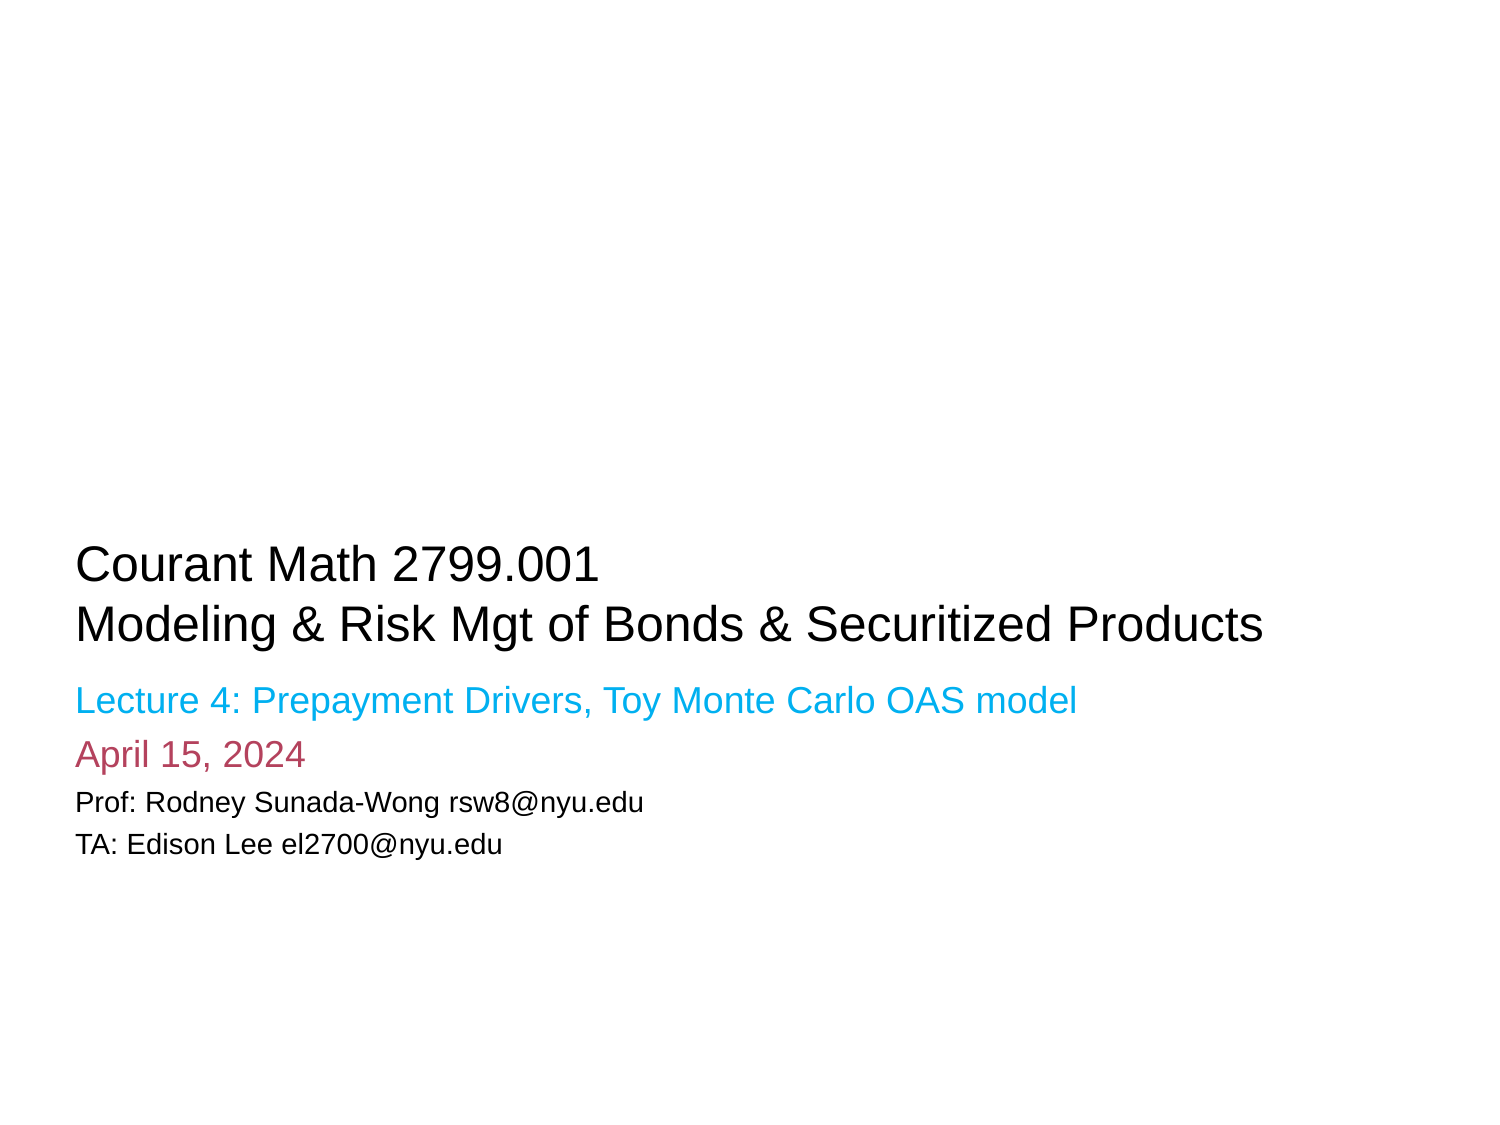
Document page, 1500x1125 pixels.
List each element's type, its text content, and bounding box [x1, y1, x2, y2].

list Lecture 4: Prepayment Drivers, Toy Monte Carlo OAS model April 15, 2024 Prof: Rodney Sunada-Wong rsw8@nyu.edu TA: Edison Lee el2700@nyu.edu [75, 671, 1410, 1050]
list Courant Math 2799.001 Modeling & Risk Mgt of Bonds & Securitized Products [75, 472, 1410, 659]
